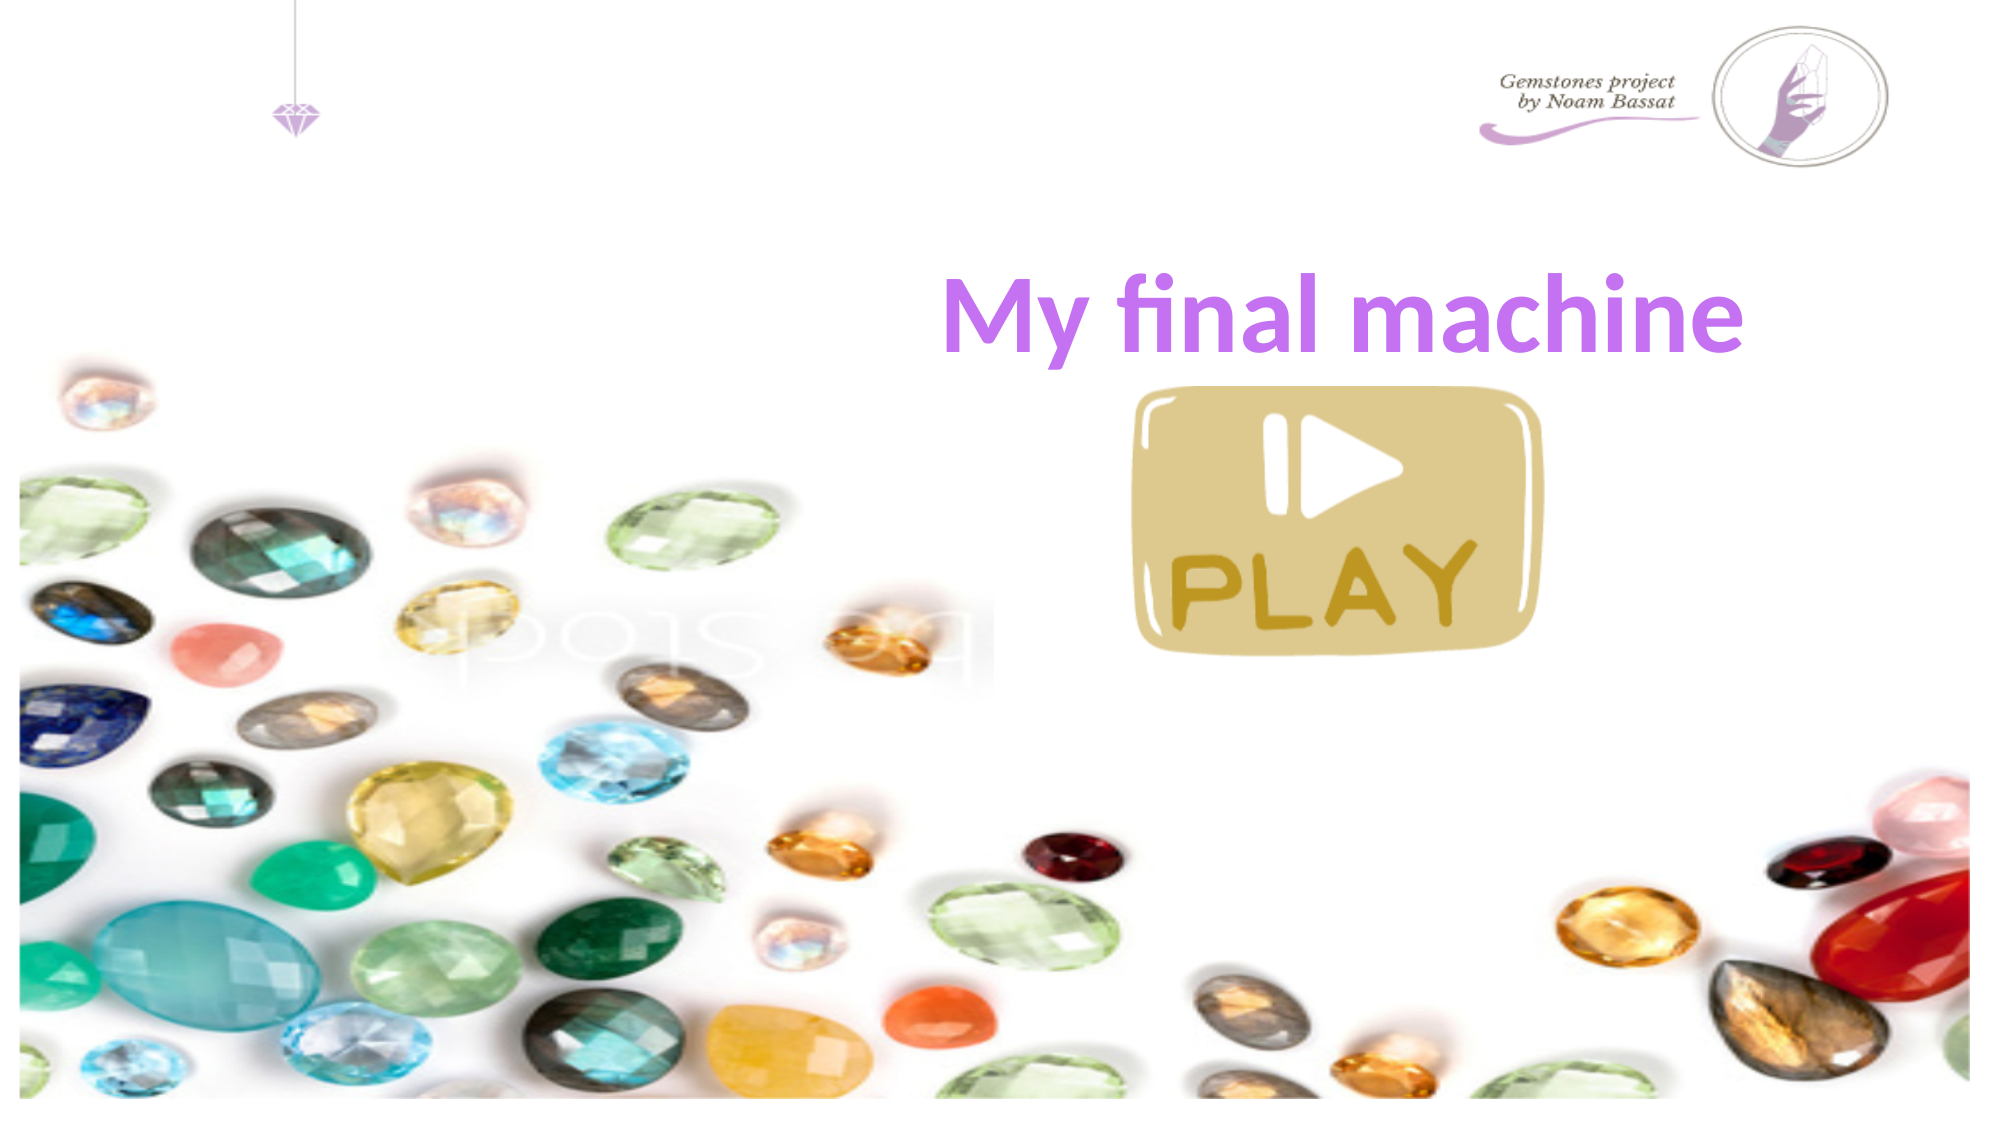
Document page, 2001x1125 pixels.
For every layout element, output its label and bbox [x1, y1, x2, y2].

picture [1113, 386, 1574, 679]
text_box [125, 0, 1953, 202]
text_box [0, 202, 1970, 1099]
